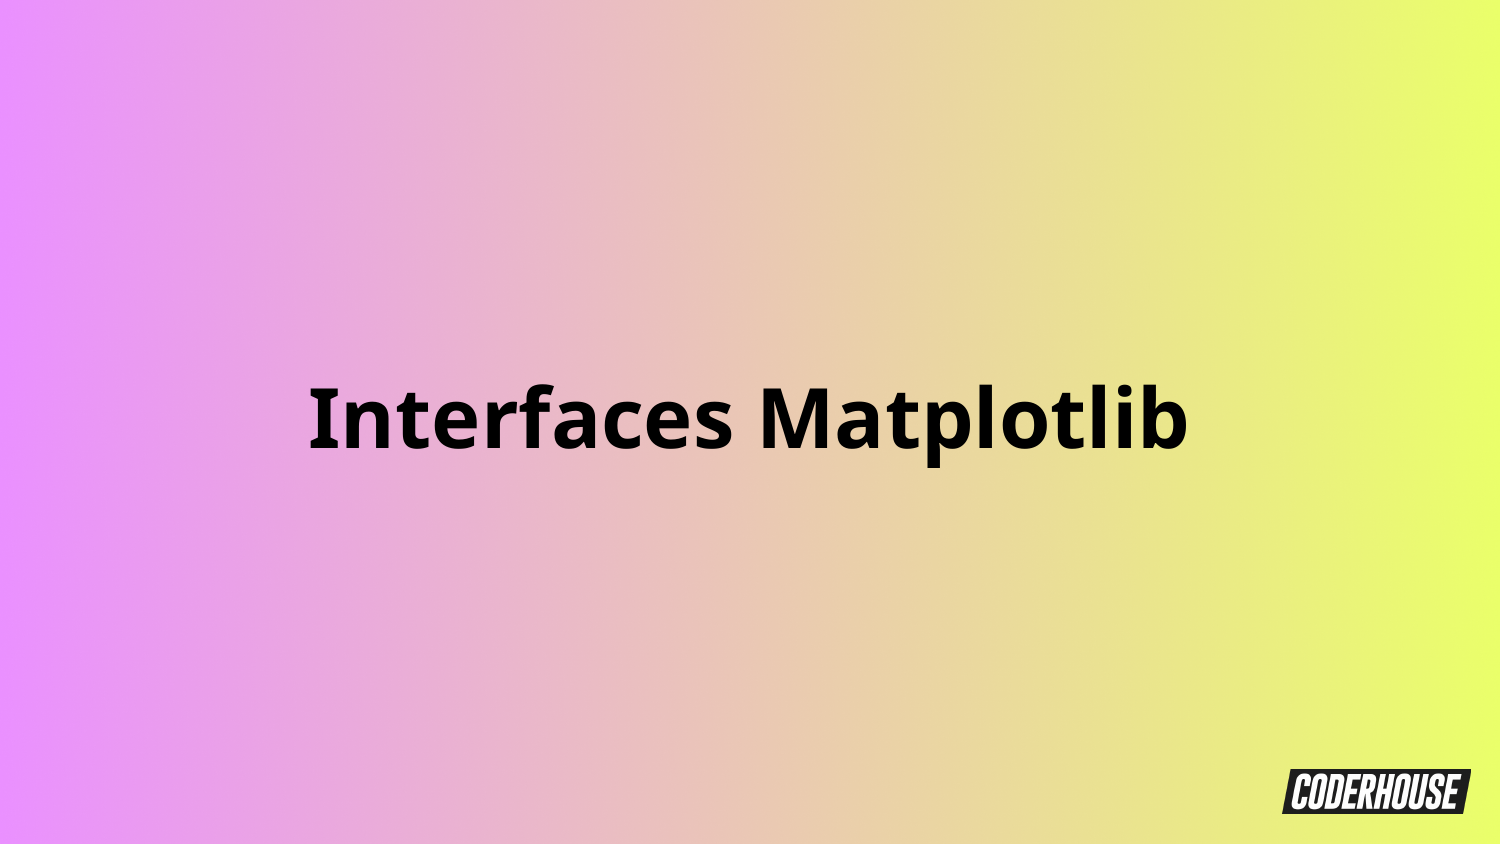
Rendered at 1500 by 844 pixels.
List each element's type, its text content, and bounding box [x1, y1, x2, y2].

text_box Interfaces Matplotlib [239, 361, 1261, 482]
picture [0, 0, 1500, 844]
